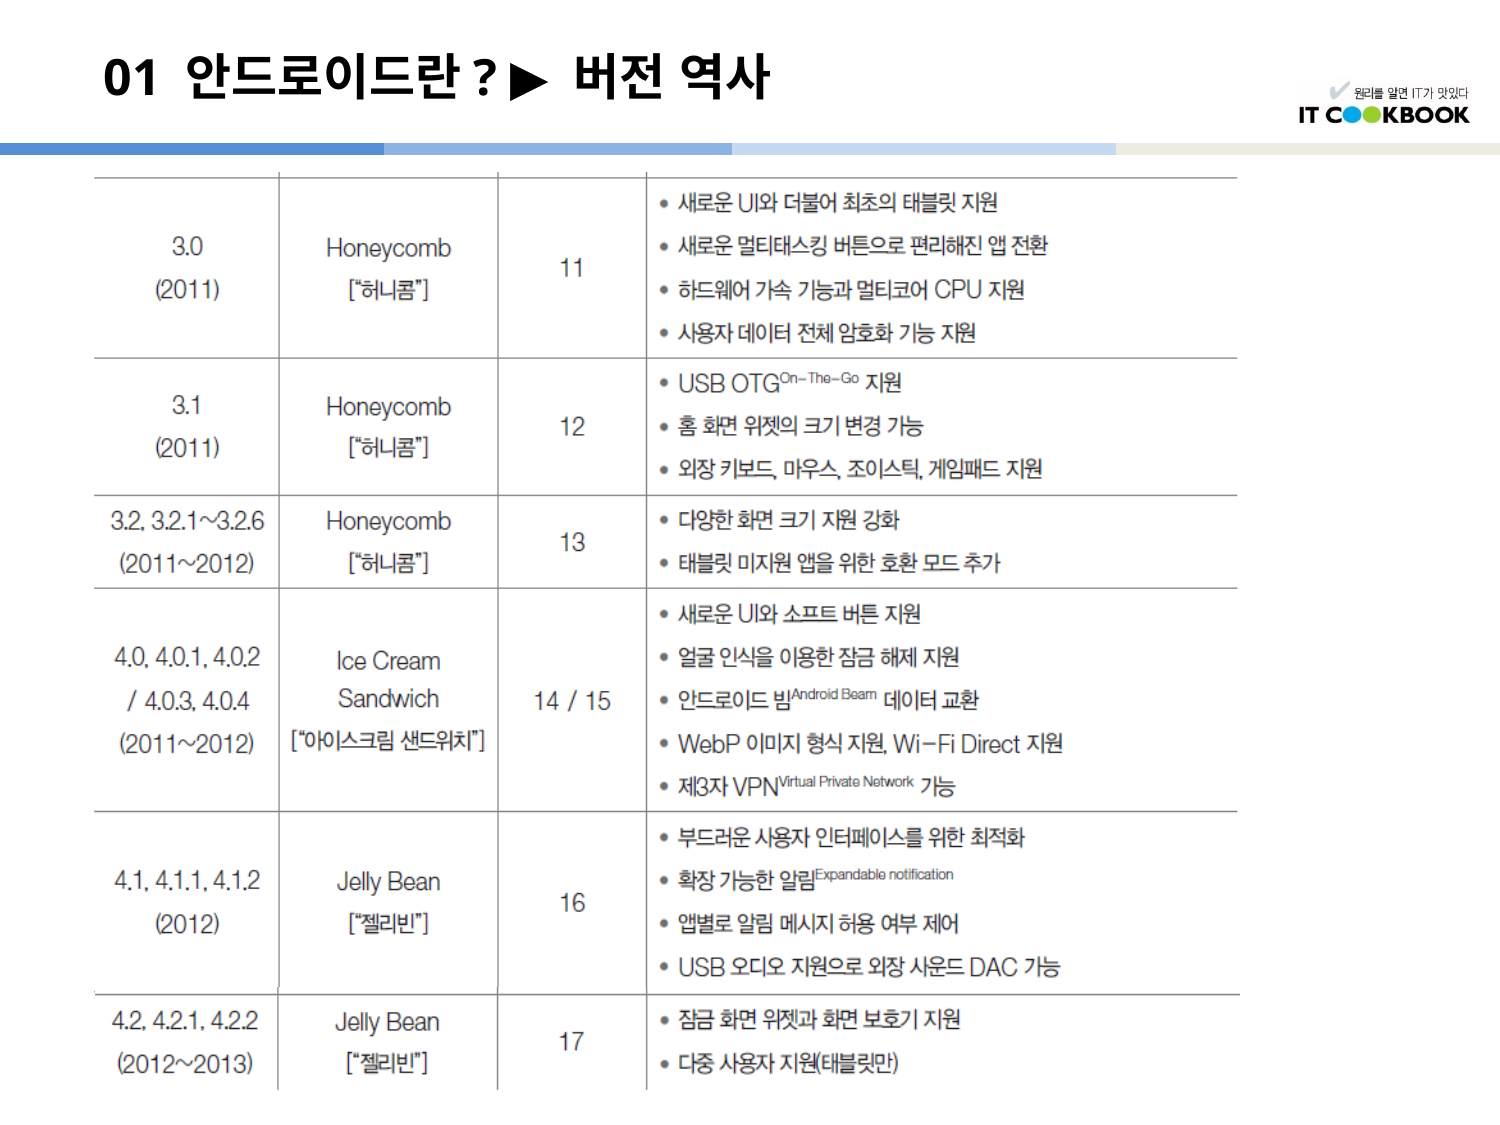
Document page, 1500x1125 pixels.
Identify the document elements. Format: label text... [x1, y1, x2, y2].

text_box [93, 172, 1240, 1093]
picture [1295, 78, 1473, 125]
title 01 안드로이드란? ▶ 버전 역사 [88, 30, 1330, 121]
